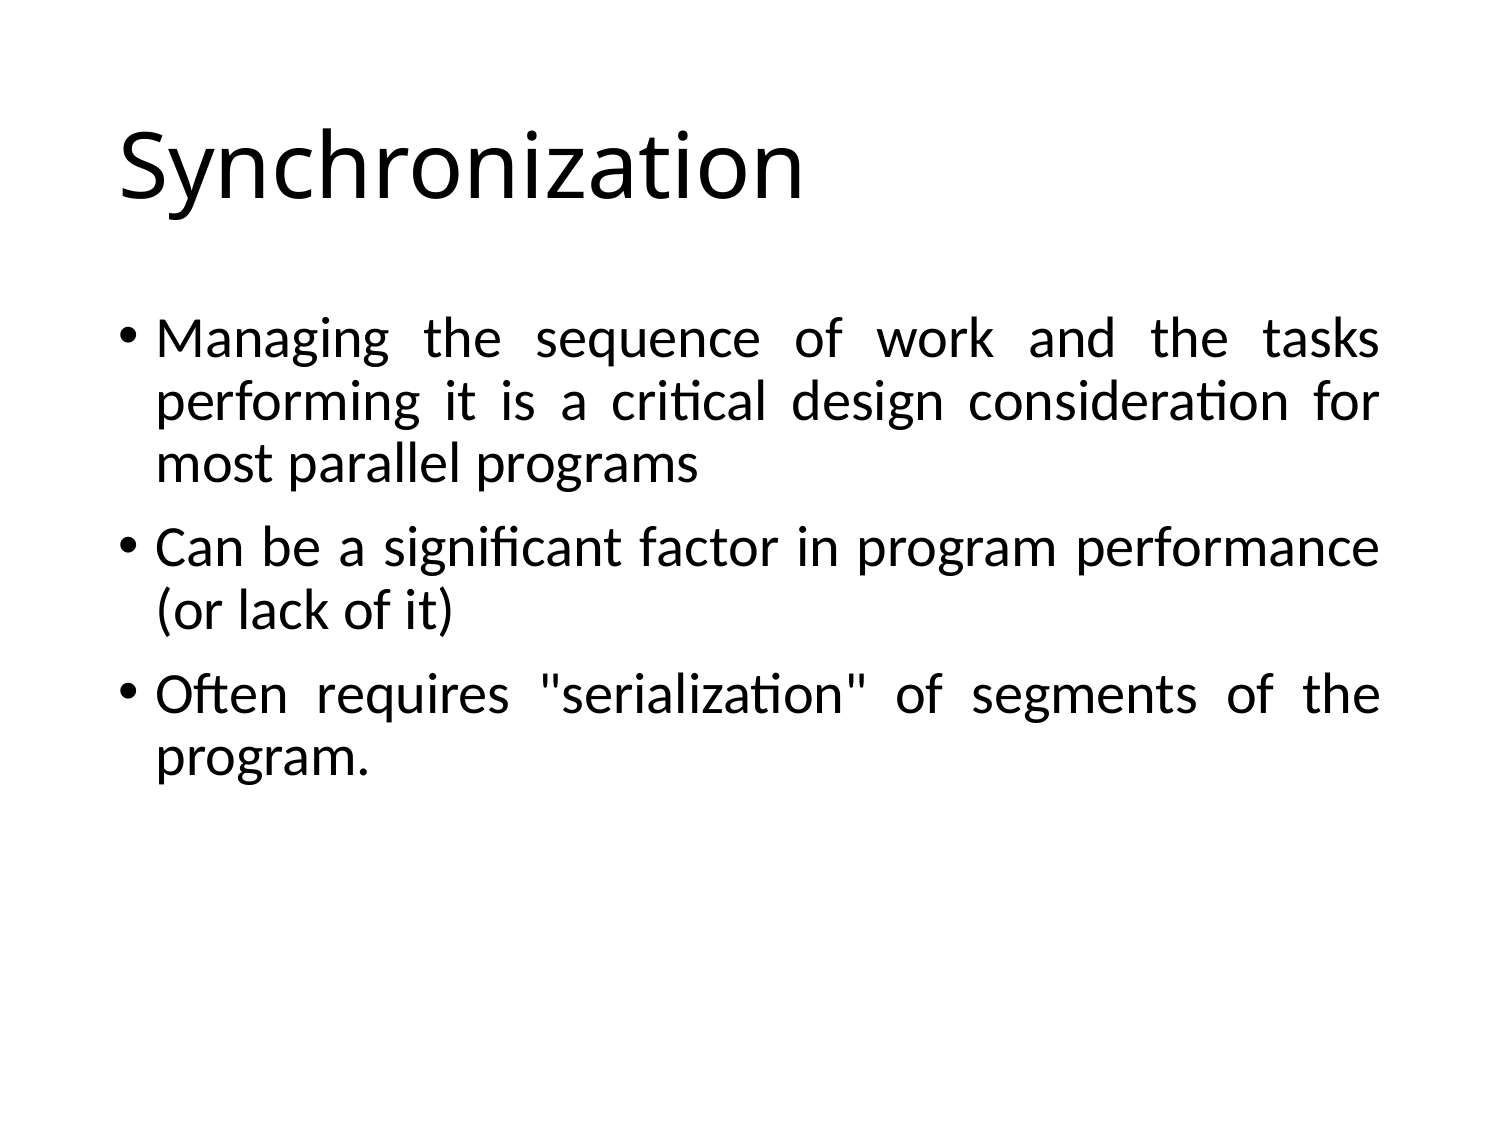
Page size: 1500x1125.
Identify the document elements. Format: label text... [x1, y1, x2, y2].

title Synchronization [103, 59, 1397, 278]
list Managing the sequence of work and the tasks performing it is a critical design consideration for most parallel programs Can be a significant factor in program performance (or lack of it) Often requires "serialization" of segments of the program. [103, 299, 1397, 1014]
